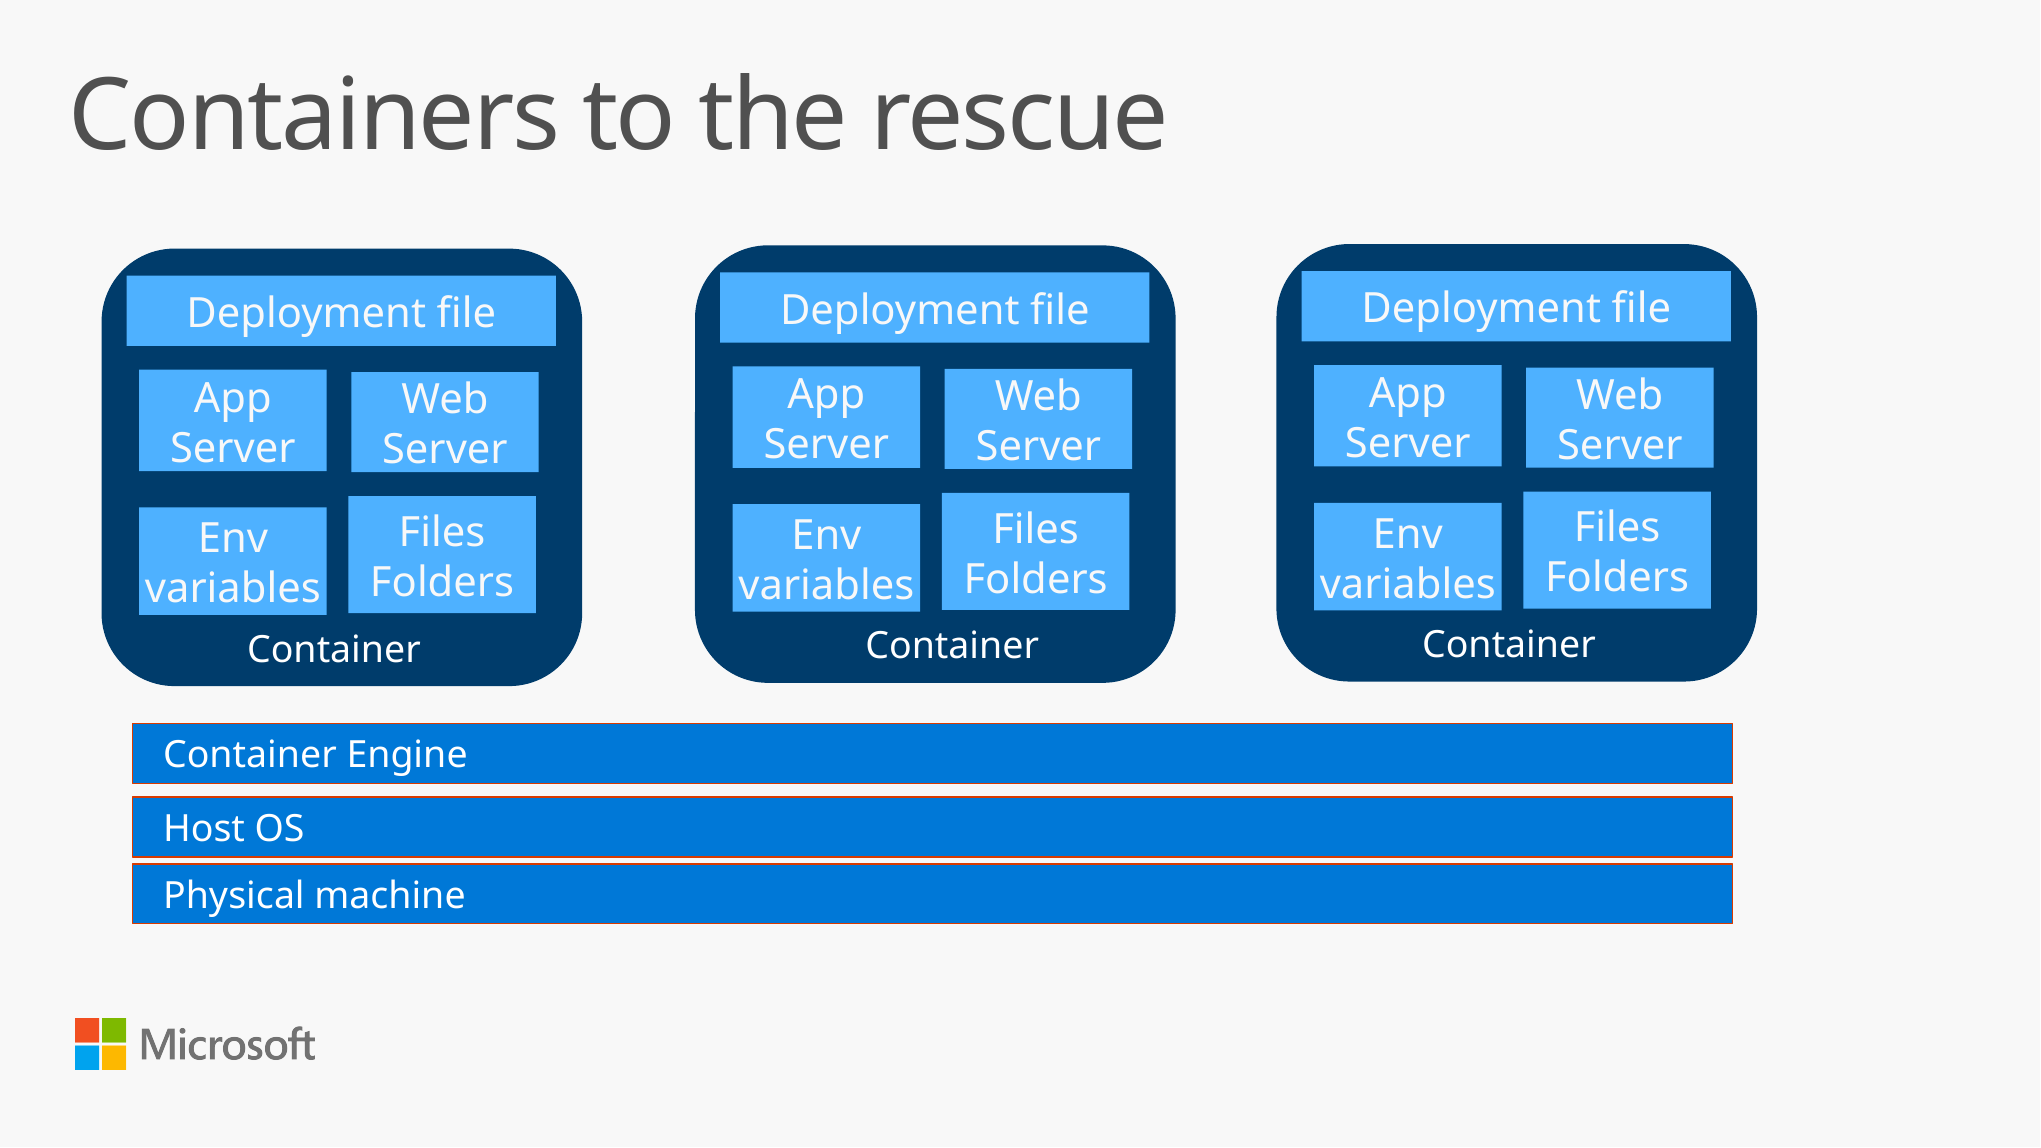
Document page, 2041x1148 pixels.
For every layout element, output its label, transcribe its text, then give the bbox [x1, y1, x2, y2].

text_box Web Server [1525, 367, 1714, 468]
text_box [1275, 243, 1758, 683]
text_box Deployment file [719, 272, 1150, 343]
text_box [694, 244, 1177, 684]
text_box Physical machine [132, 863, 1733, 924]
text_box Container [835, 606, 1111, 688]
text_box Files Folders [1523, 491, 1712, 609]
picture [75, 1018, 315, 1070]
text_box Container [217, 609, 493, 691]
text_box Deployment file [126, 275, 557, 347]
text_box Deployment file [1301, 270, 1732, 342]
text_box Web Server [944, 368, 1133, 470]
text_box Web Server [350, 371, 539, 473]
text_box App Server [732, 366, 921, 469]
text_box Env variables [138, 507, 327, 616]
text_box [100, 247, 584, 687]
text_box Container [1391, 604, 1667, 686]
text_box Host OS [132, 796, 1733, 858]
text_box Container Engine [132, 723, 1733, 784]
text_box Files Folders [941, 492, 1130, 611]
text_box Files Folders [348, 495, 537, 614]
title Containers to the rescue [45, 48, 1996, 199]
text_box Env variables [1313, 502, 1502, 611]
text_box App Server [1313, 364, 1502, 467]
text_box Env variables [732, 503, 921, 612]
text_box App Server [138, 369, 327, 472]
